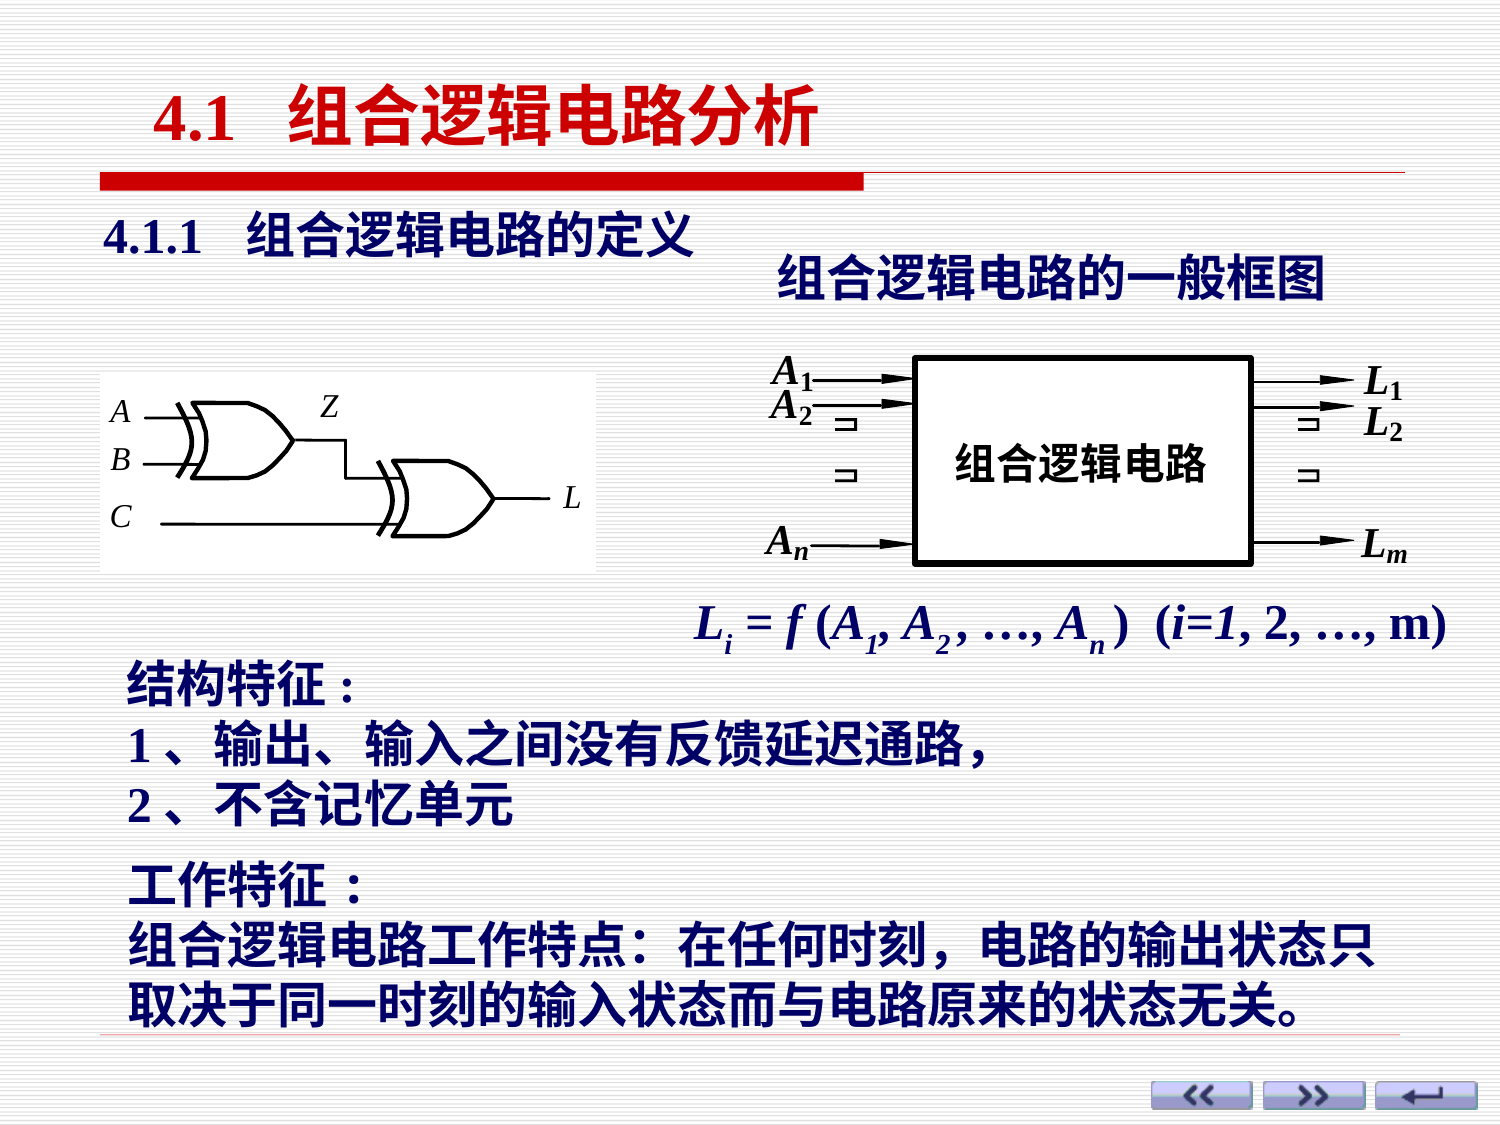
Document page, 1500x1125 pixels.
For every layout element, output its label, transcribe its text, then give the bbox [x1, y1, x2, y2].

text_box [18, 343, 277, 511]
text_box 组合逻辑电路的一般框图 [761, 239, 1435, 314]
text_box 4.1 组合逻辑电路分析 [88, 66, 1152, 161]
text_box Li = f (A1, A2 , …, An ) (i=1, 2, …, m) [679, 582, 1500, 668]
picture [0, 512, 1500, 1125]
text_box 结构特征: 1、输出、输入之间没有反馈延迟通路， 2、不含记忆单元 [112, 645, 1034, 840]
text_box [761, 345, 1412, 574]
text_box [100, 373, 597, 574]
text_box 工作特征: 组合逻辑电路工作特点：在任何时刻，电路的输出状态只取决于同一时刻的输入状态而与电路原来的状态无关。 [112, 846, 1424, 1041]
text_box 4.1.1 组合逻辑电路的定义 [88, 196, 1151, 272]
picture [0, 1, 1500, 511]
